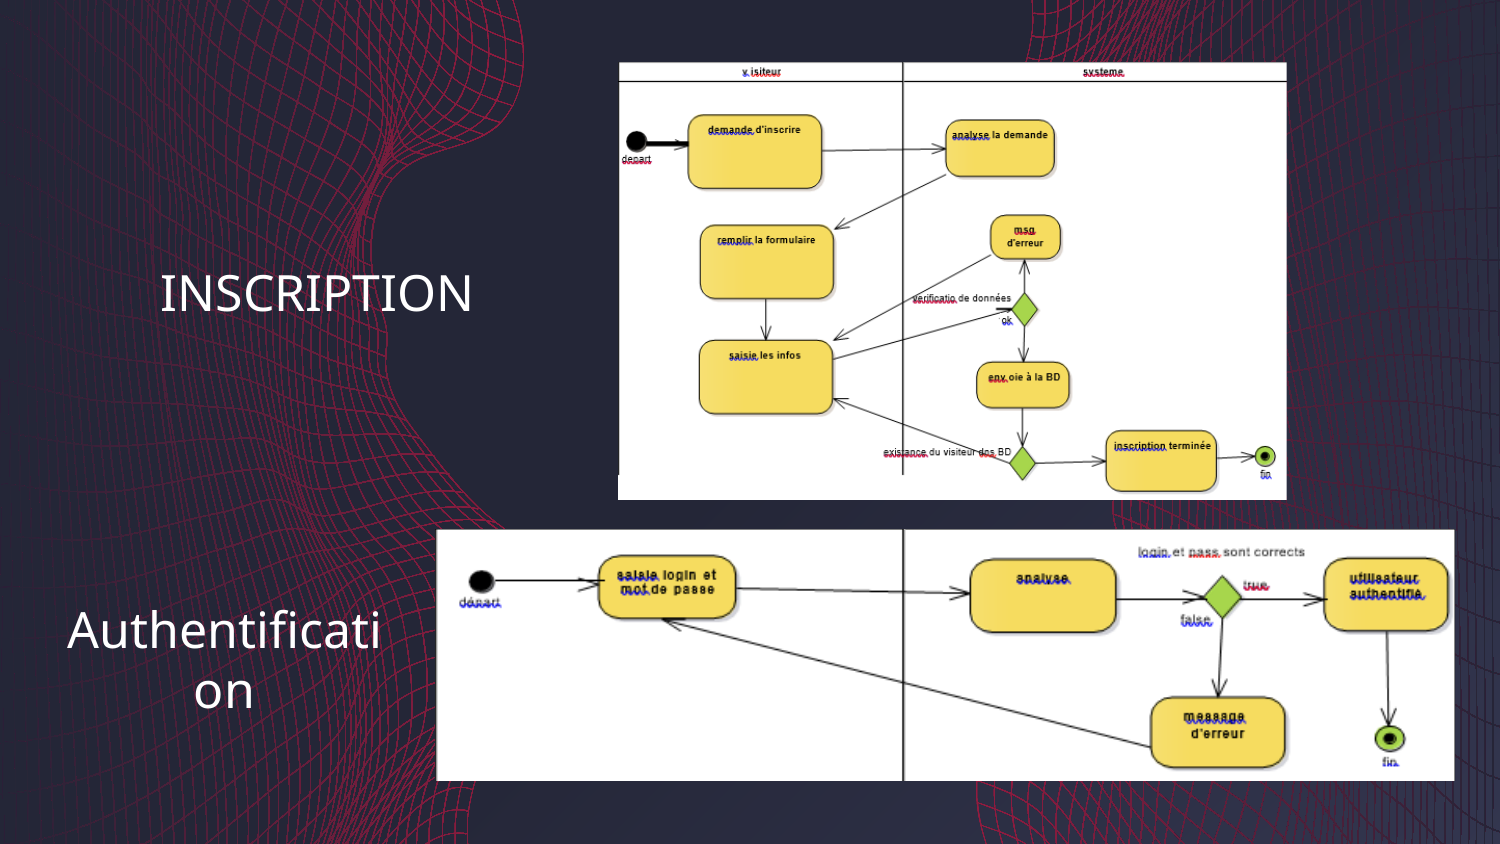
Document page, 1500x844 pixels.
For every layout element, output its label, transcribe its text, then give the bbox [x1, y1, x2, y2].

picture [617, 62, 1287, 500]
title Authentification [48, 470, 401, 794]
picture [434, 529, 1456, 781]
title INSCRIPTION [33, 241, 603, 337]
